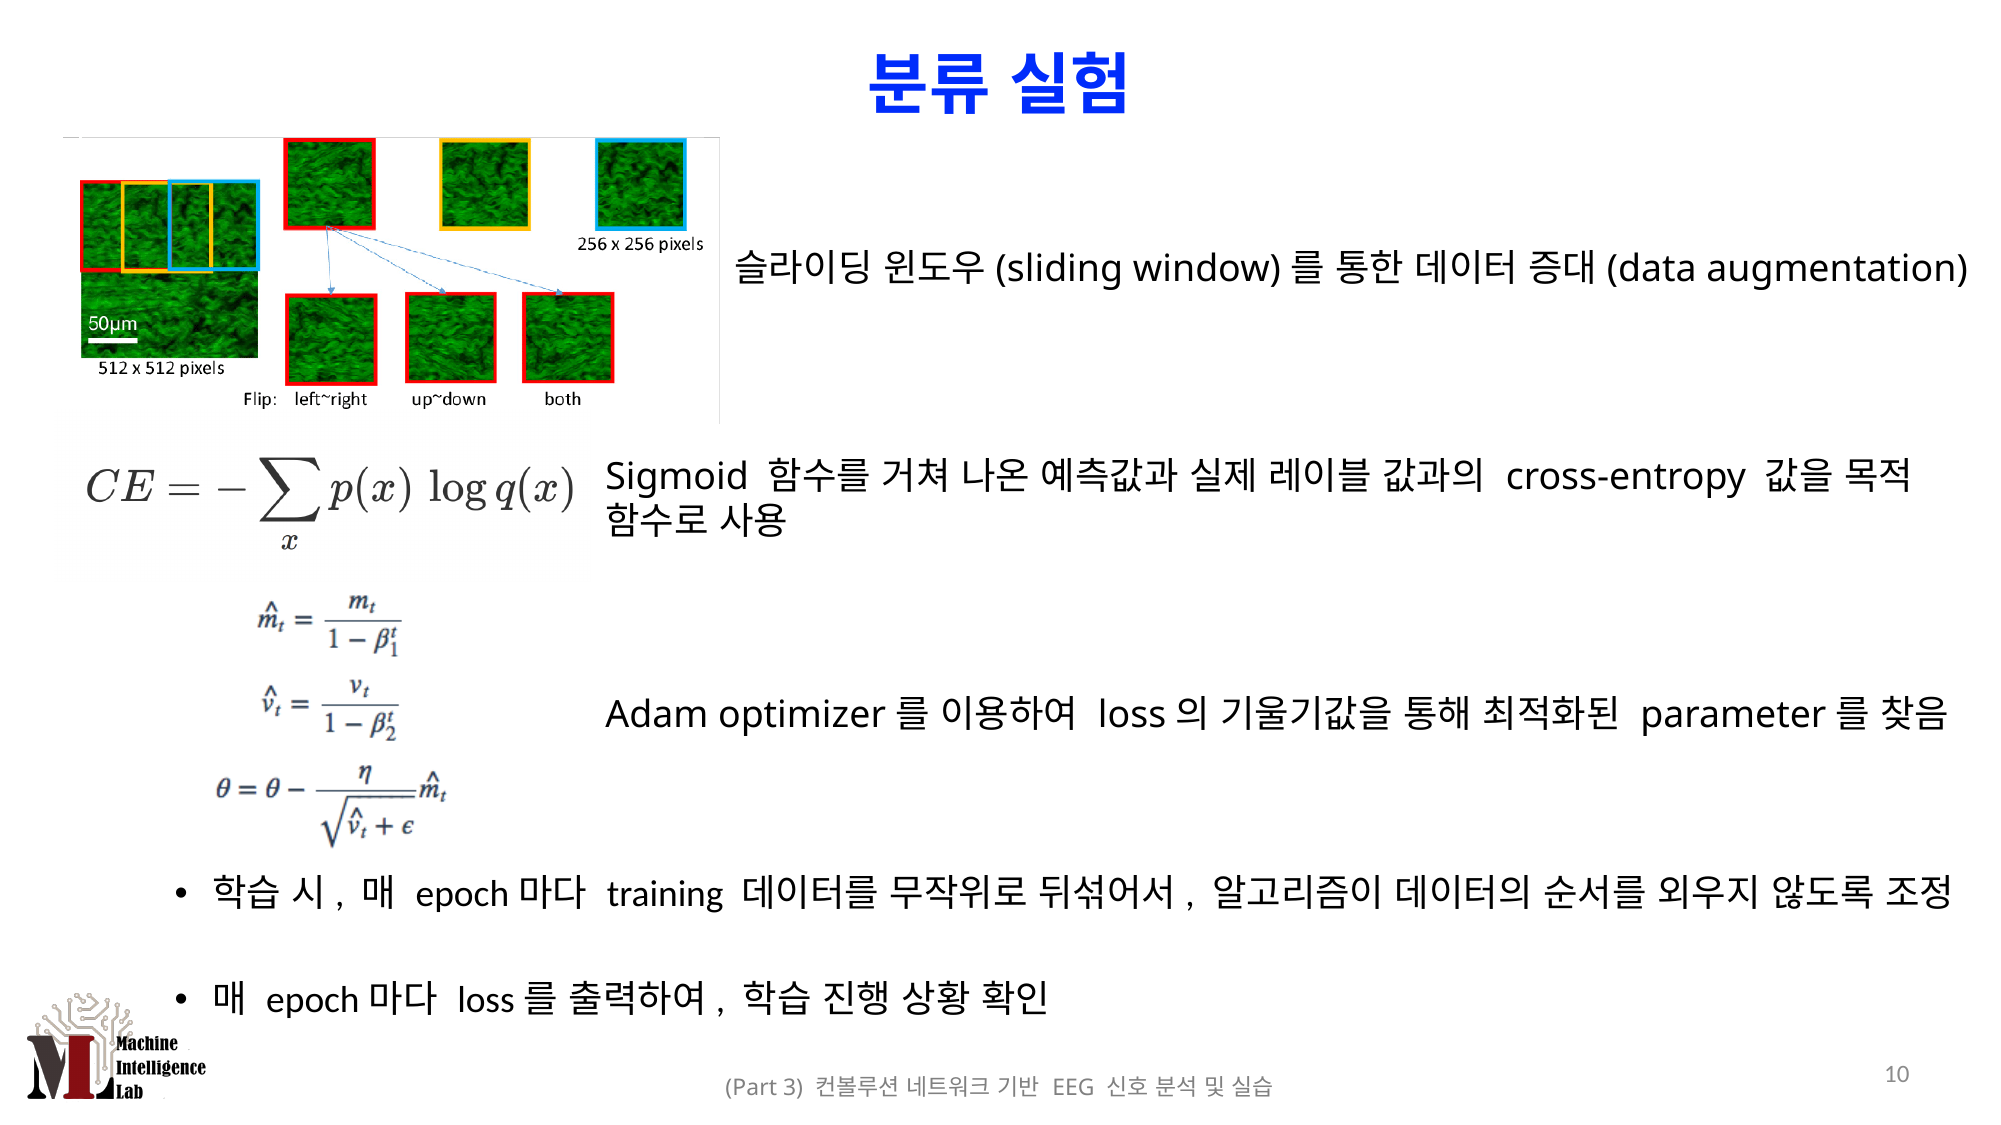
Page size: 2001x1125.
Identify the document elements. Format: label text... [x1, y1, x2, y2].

text_box 슬라이딩 윈도우(sliding window)를 통한 데이터 증대(data augmentation) [720, 236, 2000, 408]
list 학습 시, 매 epoch마다 training 데이터를 무작위로 뒤섞어서, 알고리즘이 데이터의 순서를 외우지 않도록 조정 매 epoch마다 loss를 출력하여, 학습 진행 상황 확인 [159, 866, 2000, 1125]
slide_number 10 [1863, 1042, 1925, 1103]
picture [0, 985, 159, 1125]
title 분류 실험 [0, 0, 2000, 174]
picture [63, 136, 720, 408]
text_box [54, 408, 2000, 860]
text_box (Part 3) 컨볼루션 네트워크 기반 EEG 신호 분석 및 실습 [490, 1065, 1510, 1125]
